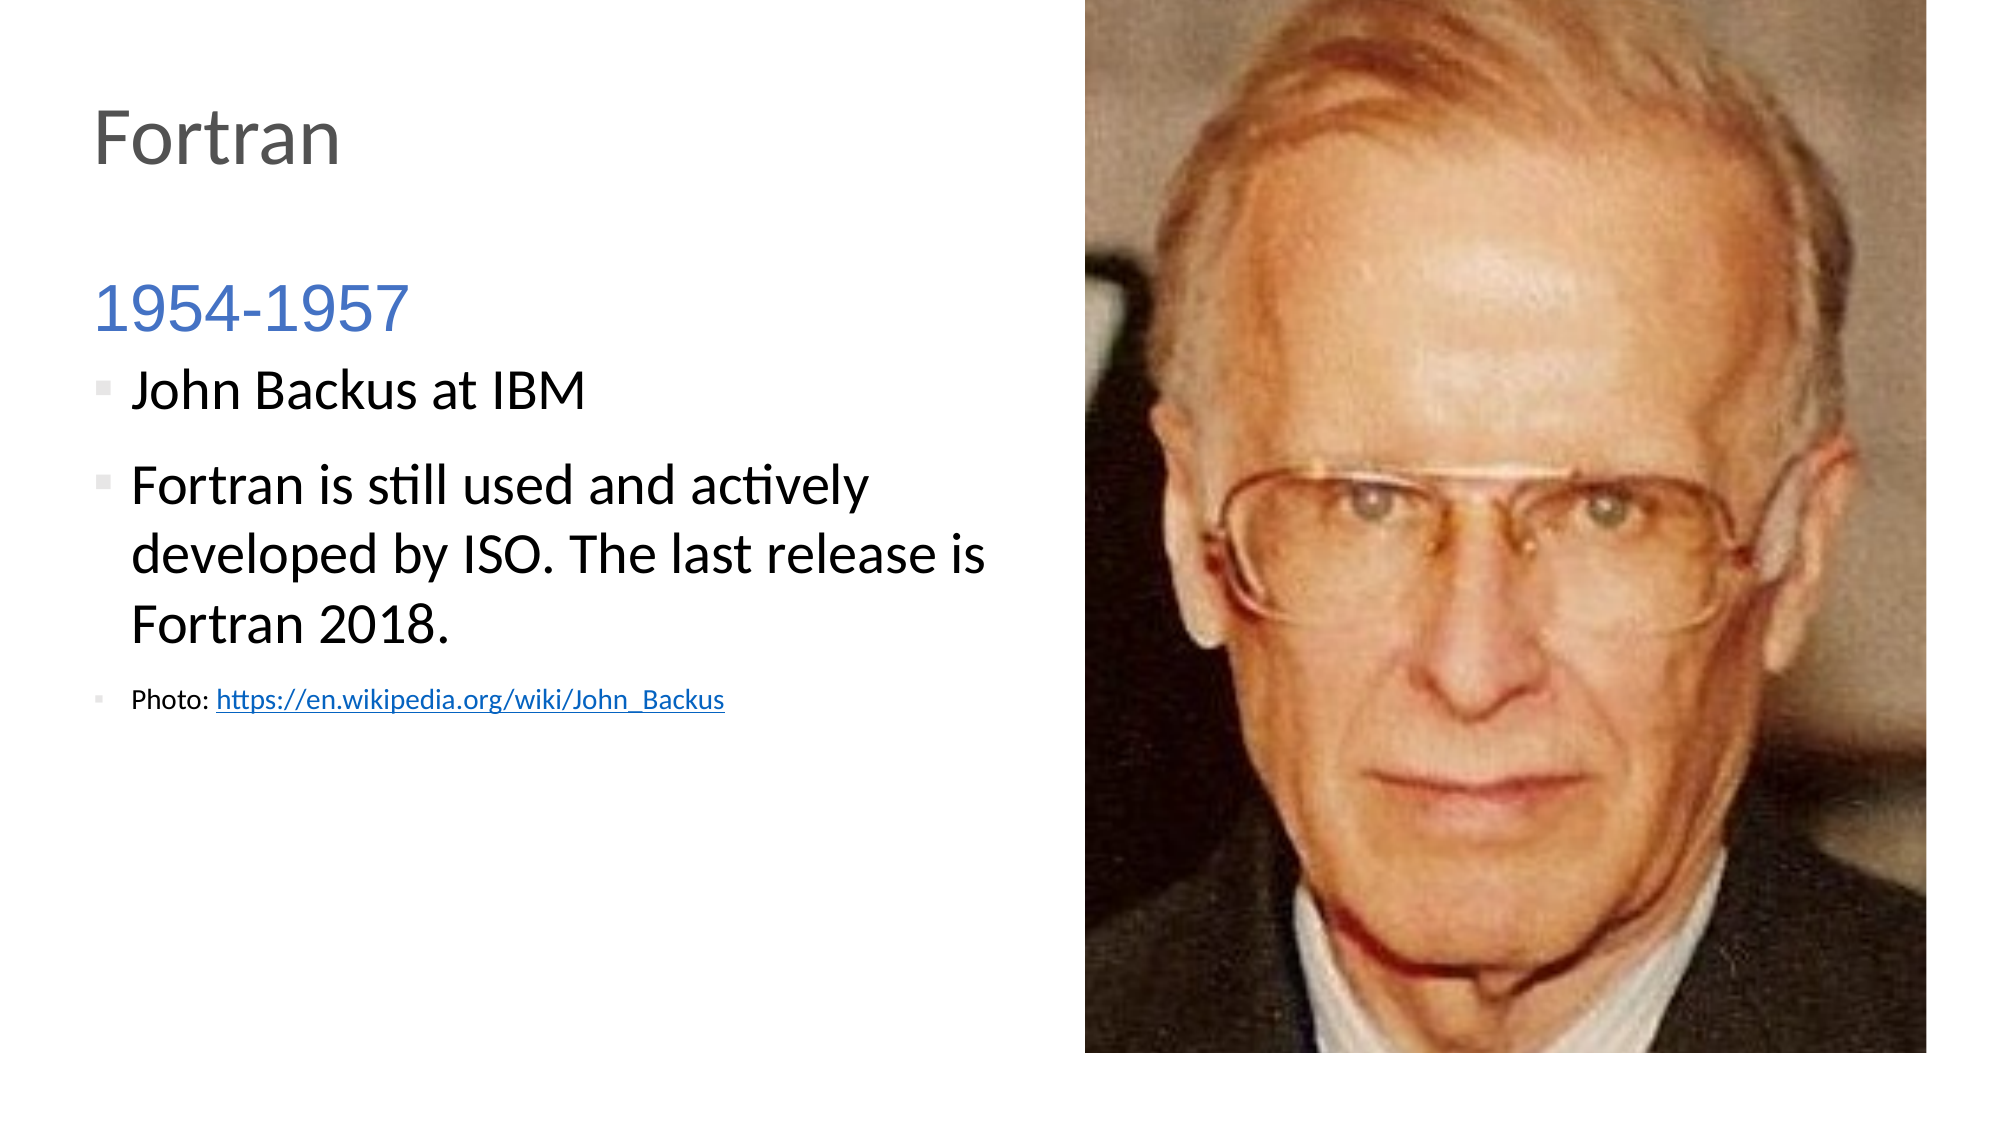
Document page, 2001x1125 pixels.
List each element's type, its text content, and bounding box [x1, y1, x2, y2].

title Fortran [93, 93, 1037, 249]
list John Backus at IBM Fortran is still used and actively developed by ISO. The last release is Fortran 2018. Photo: https://en.wikipedia.org/wiki/John_Backus [93, 351, 1041, 1027]
picture [1084, 0, 1927, 1053]
list 1954-1957 [93, 264, 1041, 337]
